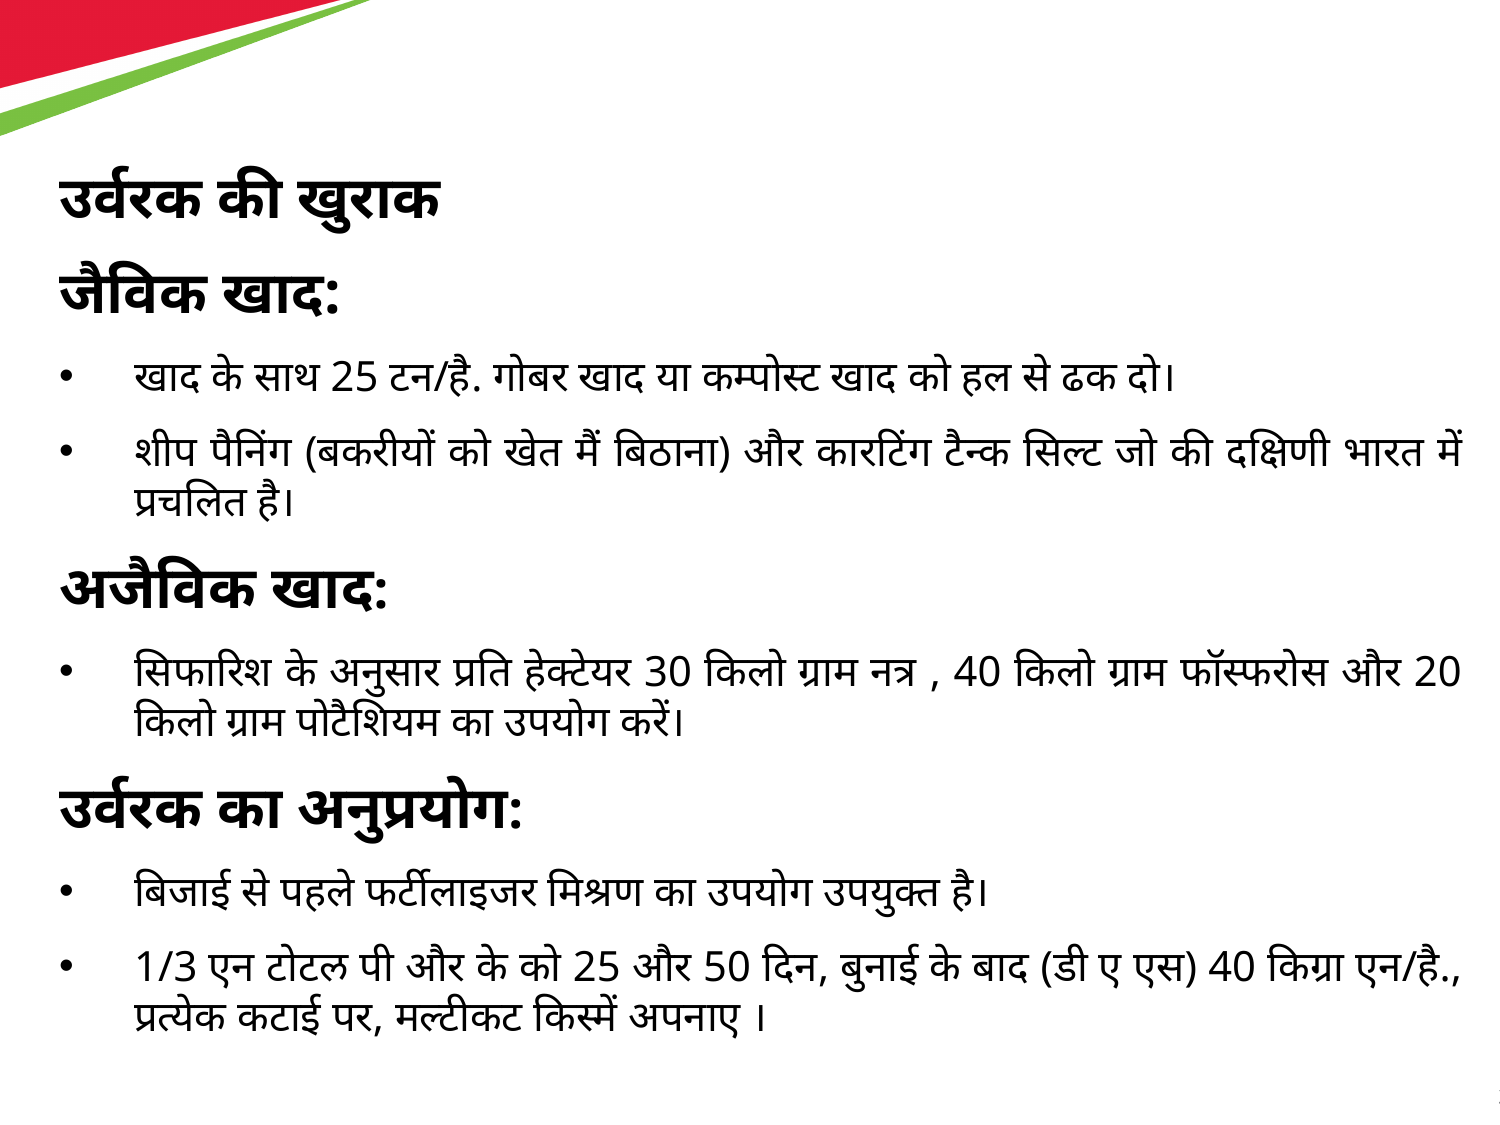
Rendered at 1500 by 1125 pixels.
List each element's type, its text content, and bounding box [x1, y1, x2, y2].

picture [0, 0, 373, 136]
text_box उर्वरक की खुराक जैविक खाद: खाद के साथ 25 टन/है. गोबर खाद या कम्पोस्ट खाद को हल से ढक दो। शीप पैनिंग (बकरीयों को खेत मैं बिठाना) और कारटिंग टैन्क सिल्ट जो की दक्षिणी भारत में प्रचलित है। अजैविक खाद: सिफारिश के अनुसार प्रति हेक्टेयर 30 किलो ग्राम नत्र , 40 किलो ग्राम फॉस्फरोस और 20 किलो ग्राम पोटैशियम का उपयोग करें। उर्वरक का अनुप्रयोग: बिजाई से पहले फर्टीलाइजर मिश्रण का उपयोग उपयुक्त है। 1/3 एन टोटल पी और के को 25 और 50 दिन, बुनाई के बाद (डी ए एस) 40 किग्रा एन/है., प्रत्येक कटाई पर, मल्टीकट किस्में अपनाए । [44, 152, 1477, 1048]
